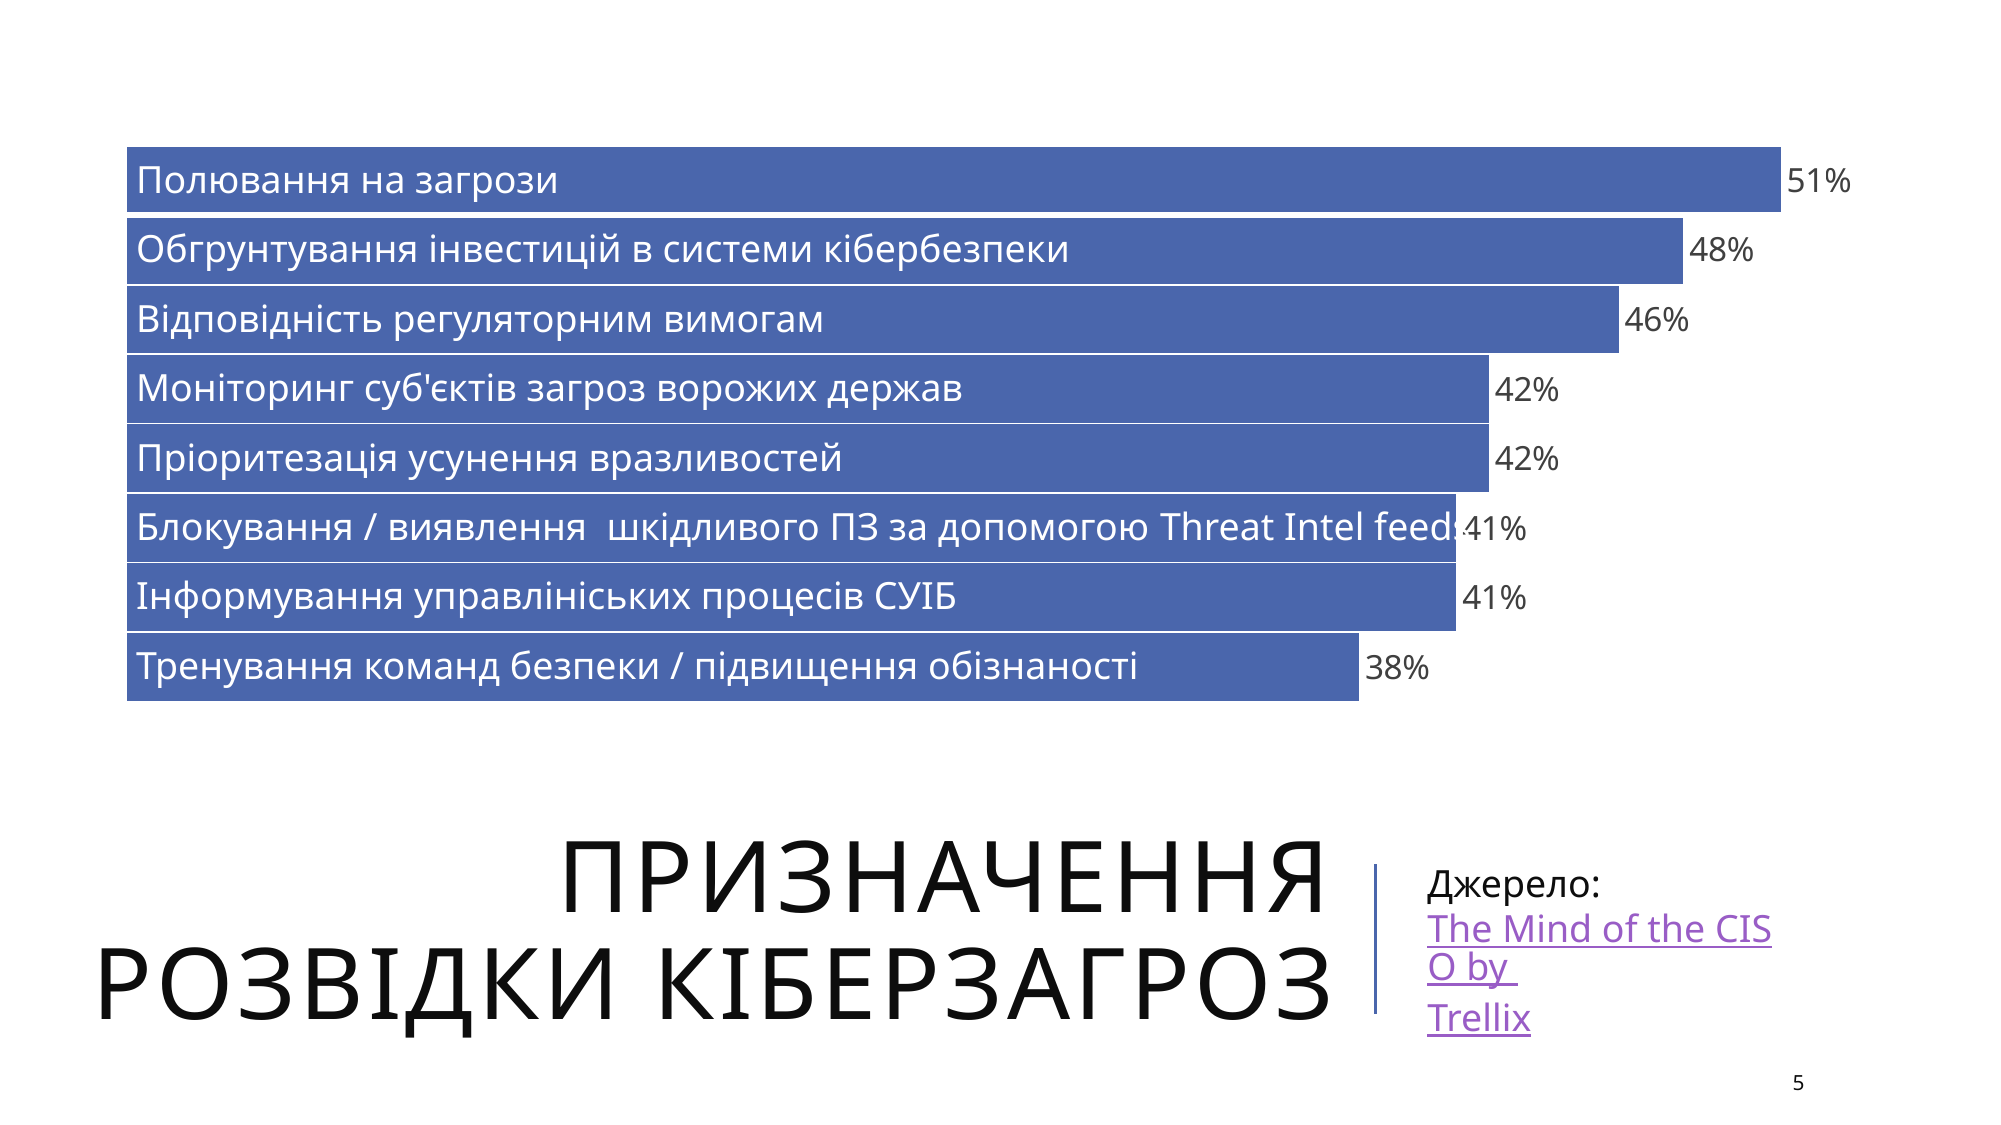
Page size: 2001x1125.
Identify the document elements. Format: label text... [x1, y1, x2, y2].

title Призначення розвідки кіберзагроз [75, 813, 1350, 1054]
slide_number 5 [1777, 1061, 1938, 1107]
list Джерело: The Mind of the CISO by Trellix [1412, 808, 1813, 1125]
chart [99, 48, 2000, 799]
